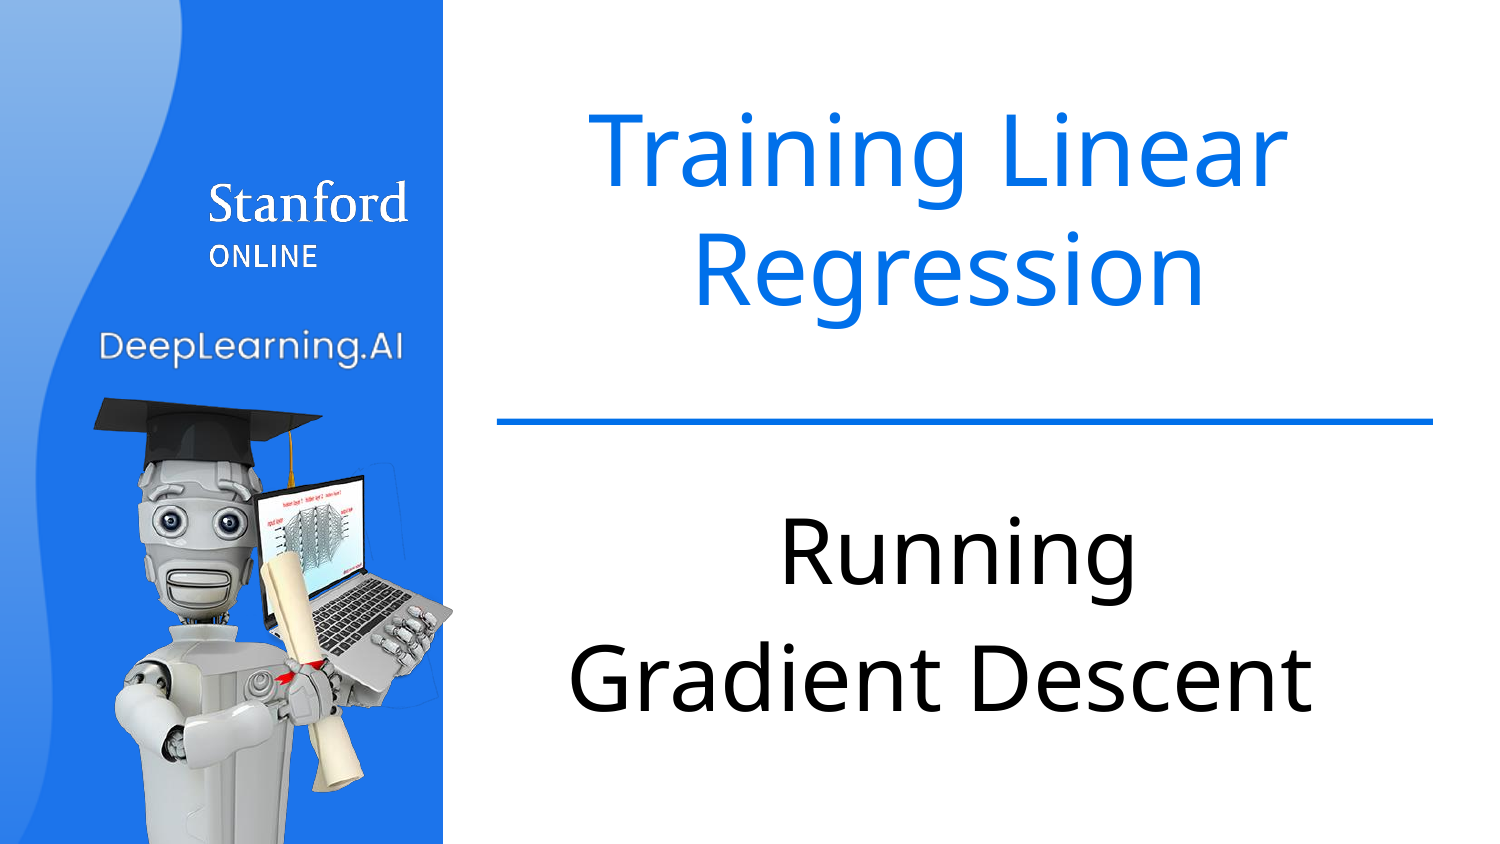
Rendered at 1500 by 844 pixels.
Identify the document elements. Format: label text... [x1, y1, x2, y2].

picture [0, 0, 463, 844]
title Training Linear Regression [516, 82, 1414, 326]
text_box Running Gradient Descent [564, 474, 1369, 730]
